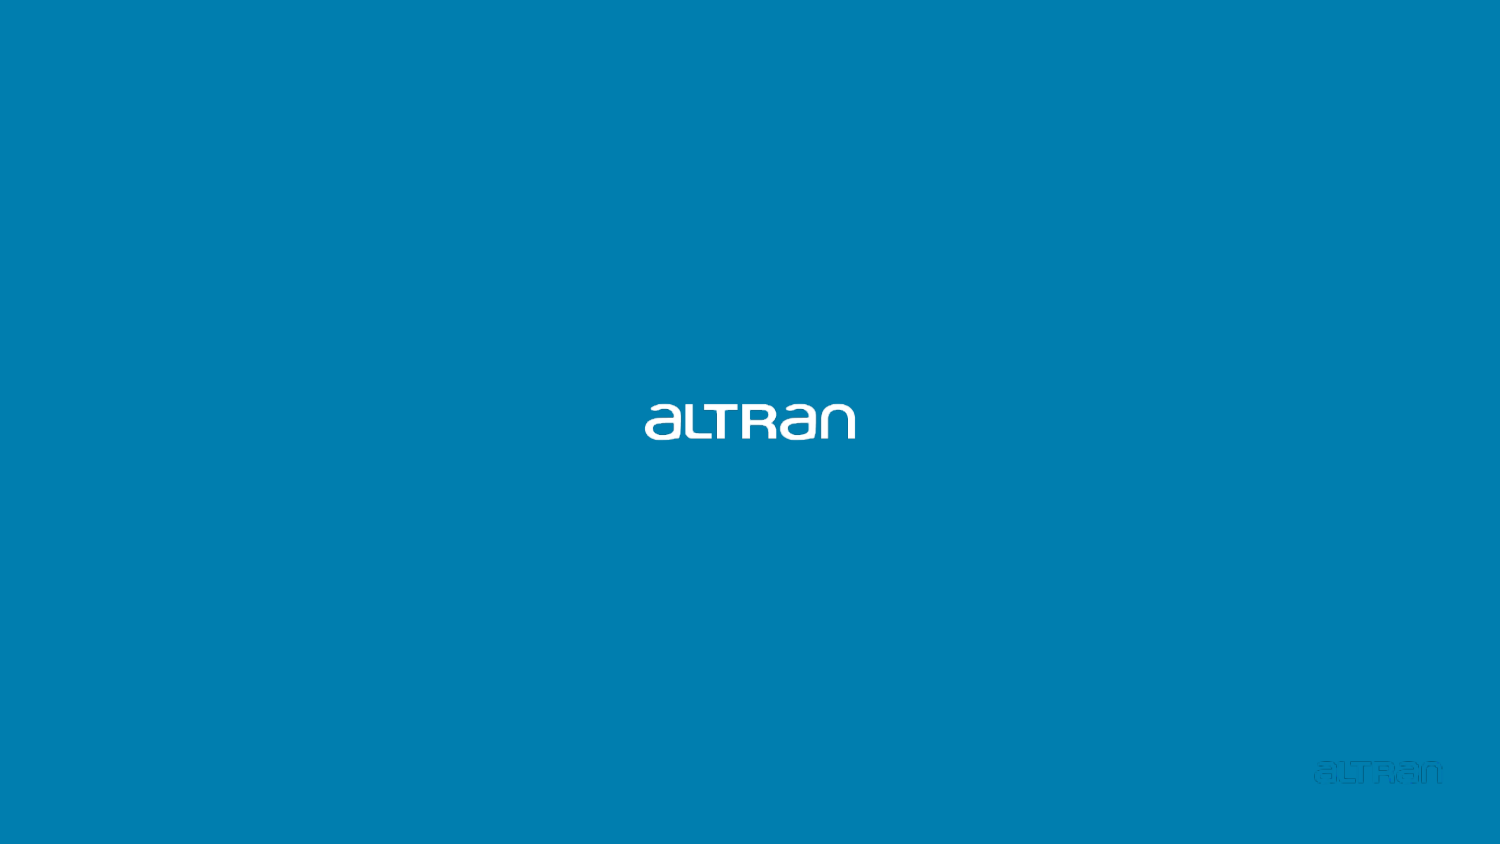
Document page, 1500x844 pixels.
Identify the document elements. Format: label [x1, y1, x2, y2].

picture [780, 404, 816, 440]
picture [646, 404, 681, 440]
picture [704, 405, 737, 438]
picture [743, 405, 776, 438]
picture [686, 405, 711, 438]
picture [821, 404, 855, 438]
